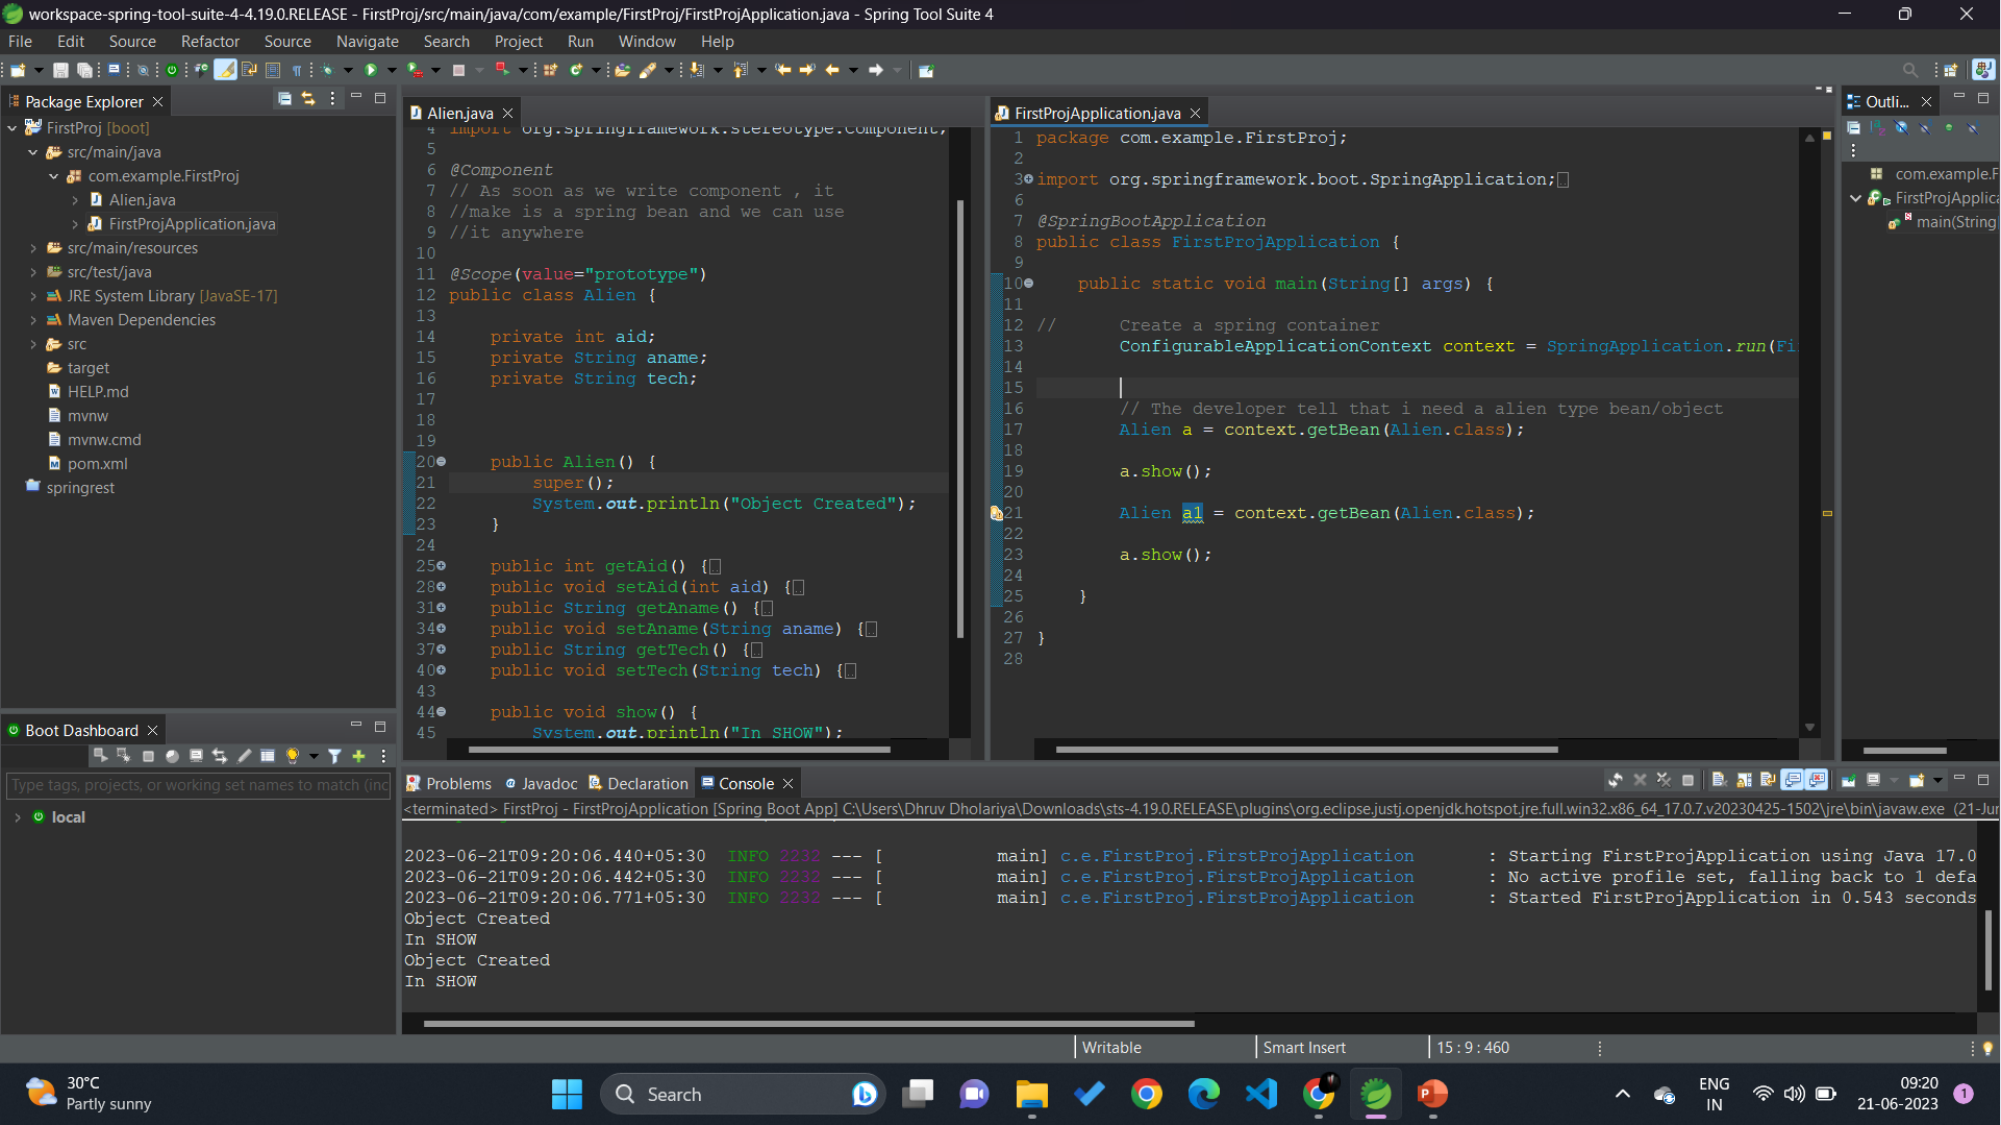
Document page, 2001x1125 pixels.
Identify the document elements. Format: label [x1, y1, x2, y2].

text_box [1355, 391, 1593, 702]
picture [0, 0, 2001, 1125]
